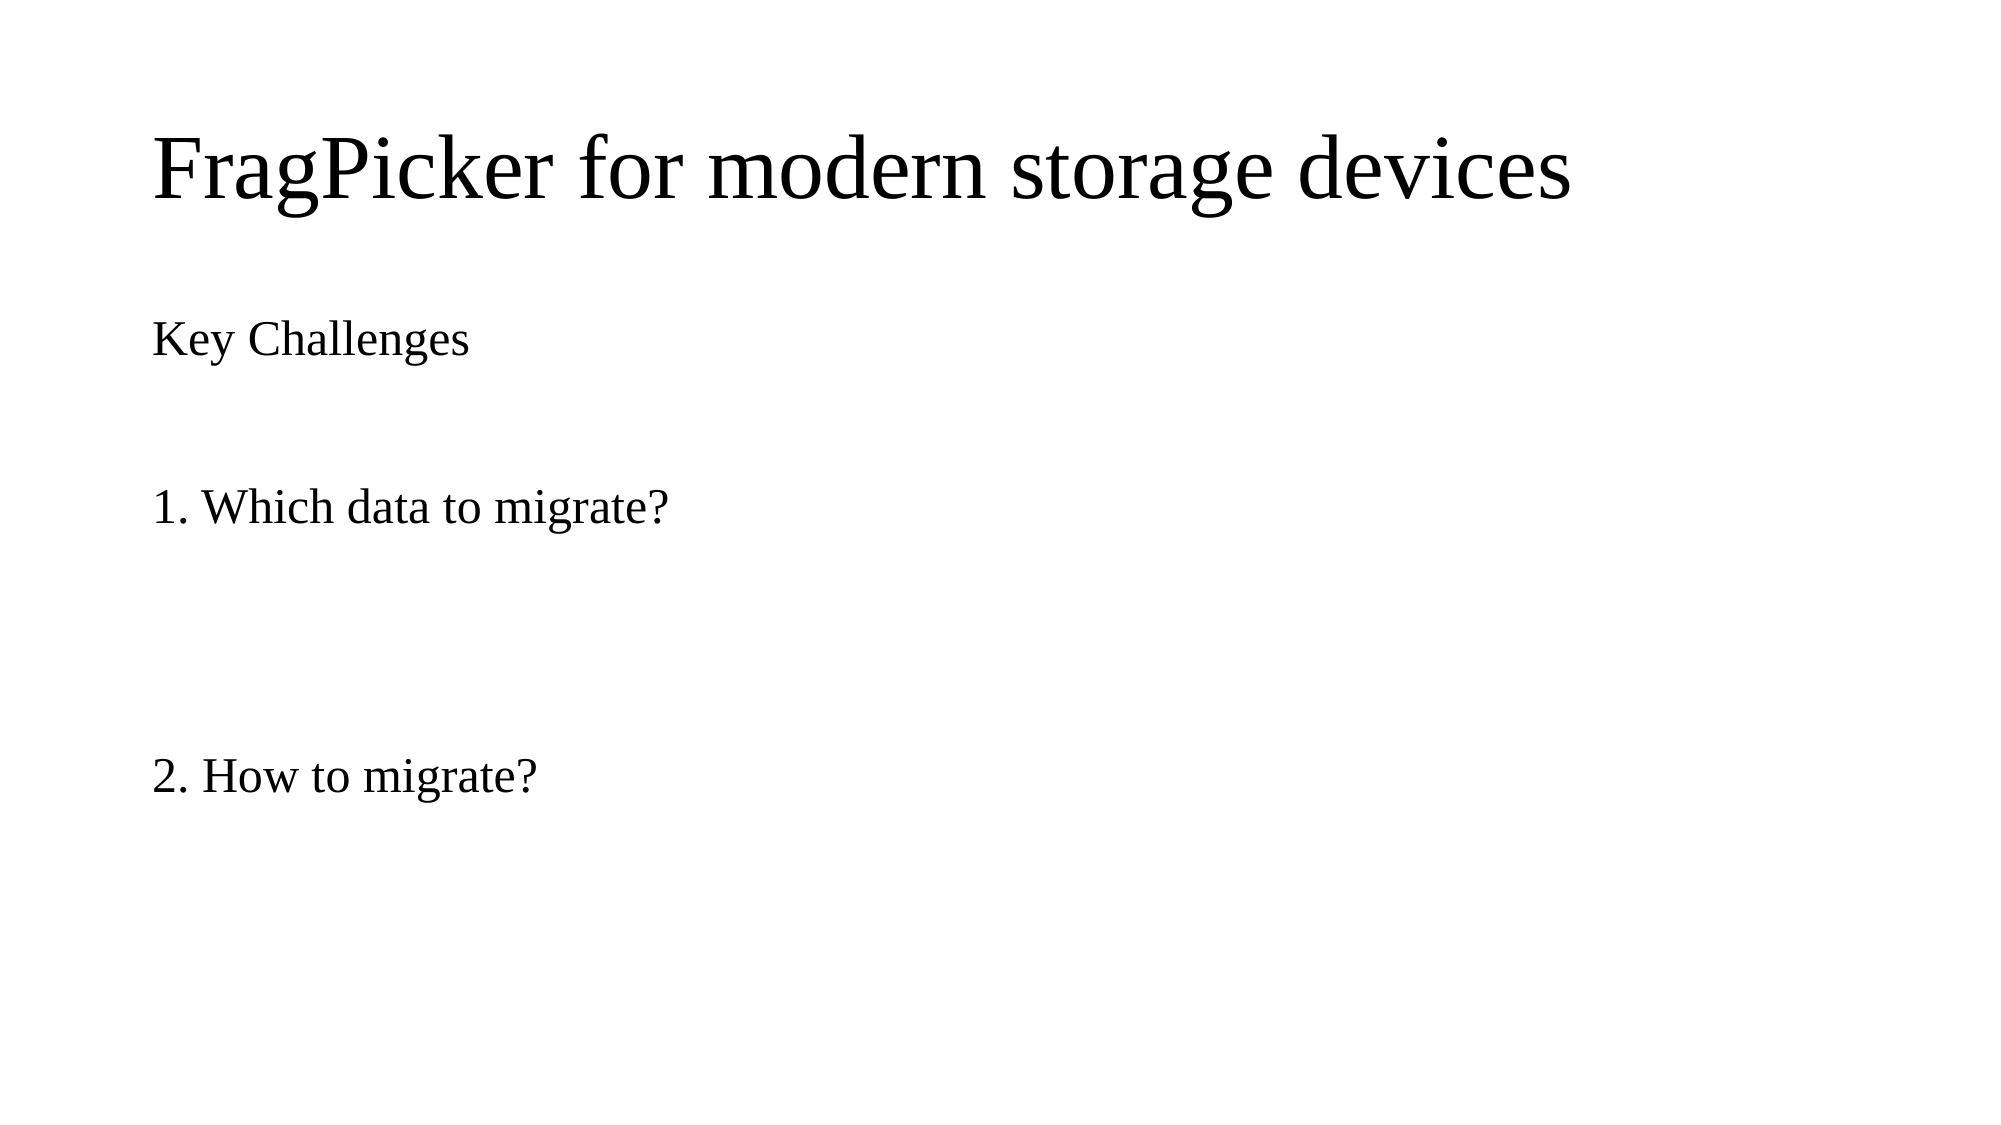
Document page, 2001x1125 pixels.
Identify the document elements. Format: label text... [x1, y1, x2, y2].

title FragPicker for modern storage devices [137, 59, 1863, 278]
text_box Key Challenges [137, 297, 1346, 368]
text_box 1. Which data to migrate? [137, 466, 733, 536]
text_box 2. How to migrate? [137, 734, 733, 804]
